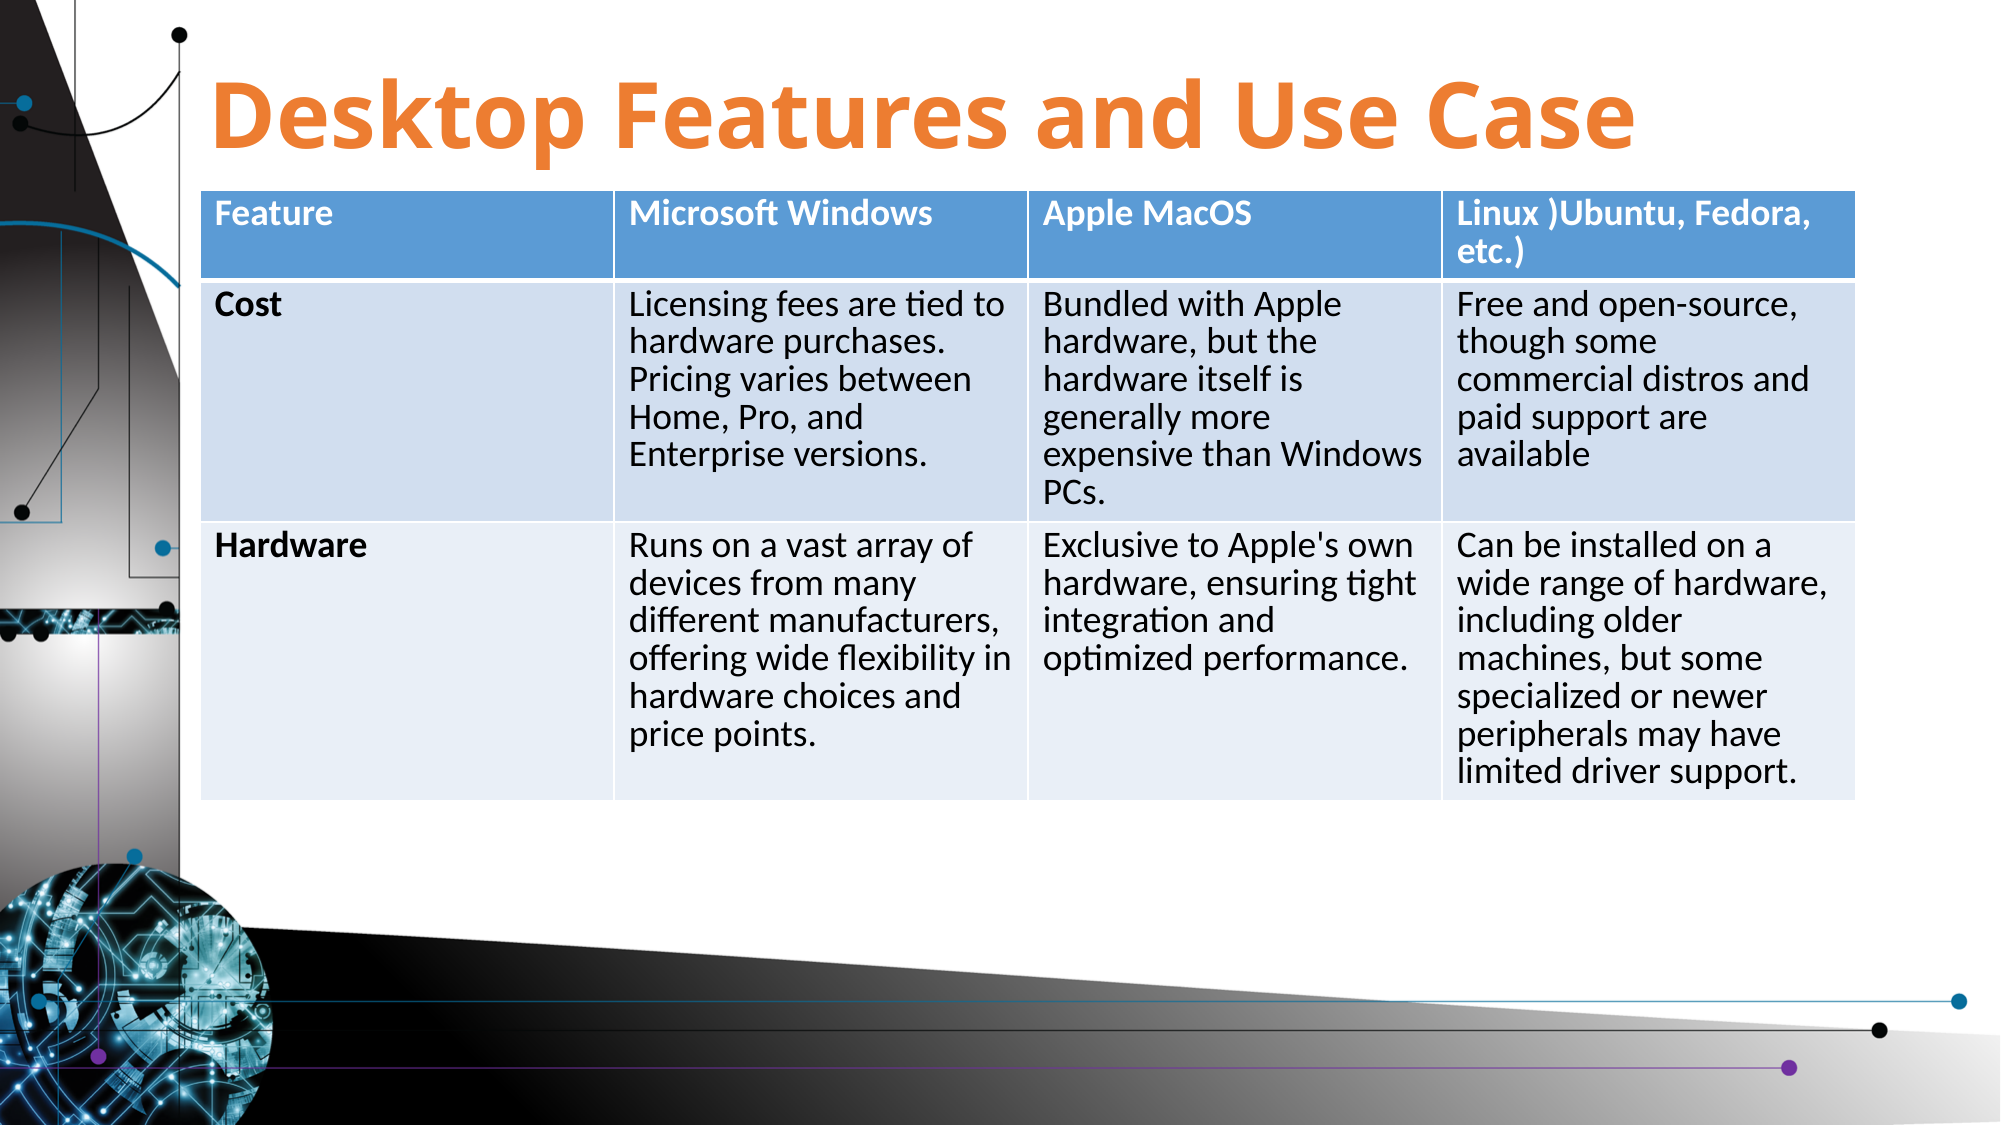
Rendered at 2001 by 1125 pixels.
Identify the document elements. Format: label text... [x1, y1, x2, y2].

table_header Microsoft Windows [615, 191, 1027, 278]
table_cell Free and open-source, though some commercial distros and paid support are available [1443, 283, 1855, 521]
table_header Apple MacOS [1029, 191, 1441, 278]
table_cell Hardware [201, 523, 613, 800]
table_cell Licensing fees are tied to hardware purchases. Pricing varies between Home, Pro, and Enterprise versions. [615, 283, 1027, 521]
table_cell Can be installed on a wide range of hardware, including older machines, but some specialized or newer peripherals may have limited driver support. [1443, 523, 1855, 800]
table_header Feature [201, 191, 613, 278]
title Desktop Features and Use Case [193, 59, 1863, 177]
text_box [206, 472, 1876, 887]
picture [0, 0, 2001, 1125]
table_cell Bundled with Apple hardware, but the hardware itself is generally more expensive than Windows PCs. [1029, 283, 1441, 521]
table_cell Exclusive to Apple's own hardware, ensuring tight integration and optimized performance. [1029, 523, 1441, 800]
table_header Linux )Ubuntu, Fedora, etc.) [1443, 191, 1855, 278]
table_cell Cost [201, 283, 613, 521]
table_cell Runs on a vast array of devices from many different manufacturers, offering wide flexibility in hardware choices and price points. [615, 523, 1027, 800]
